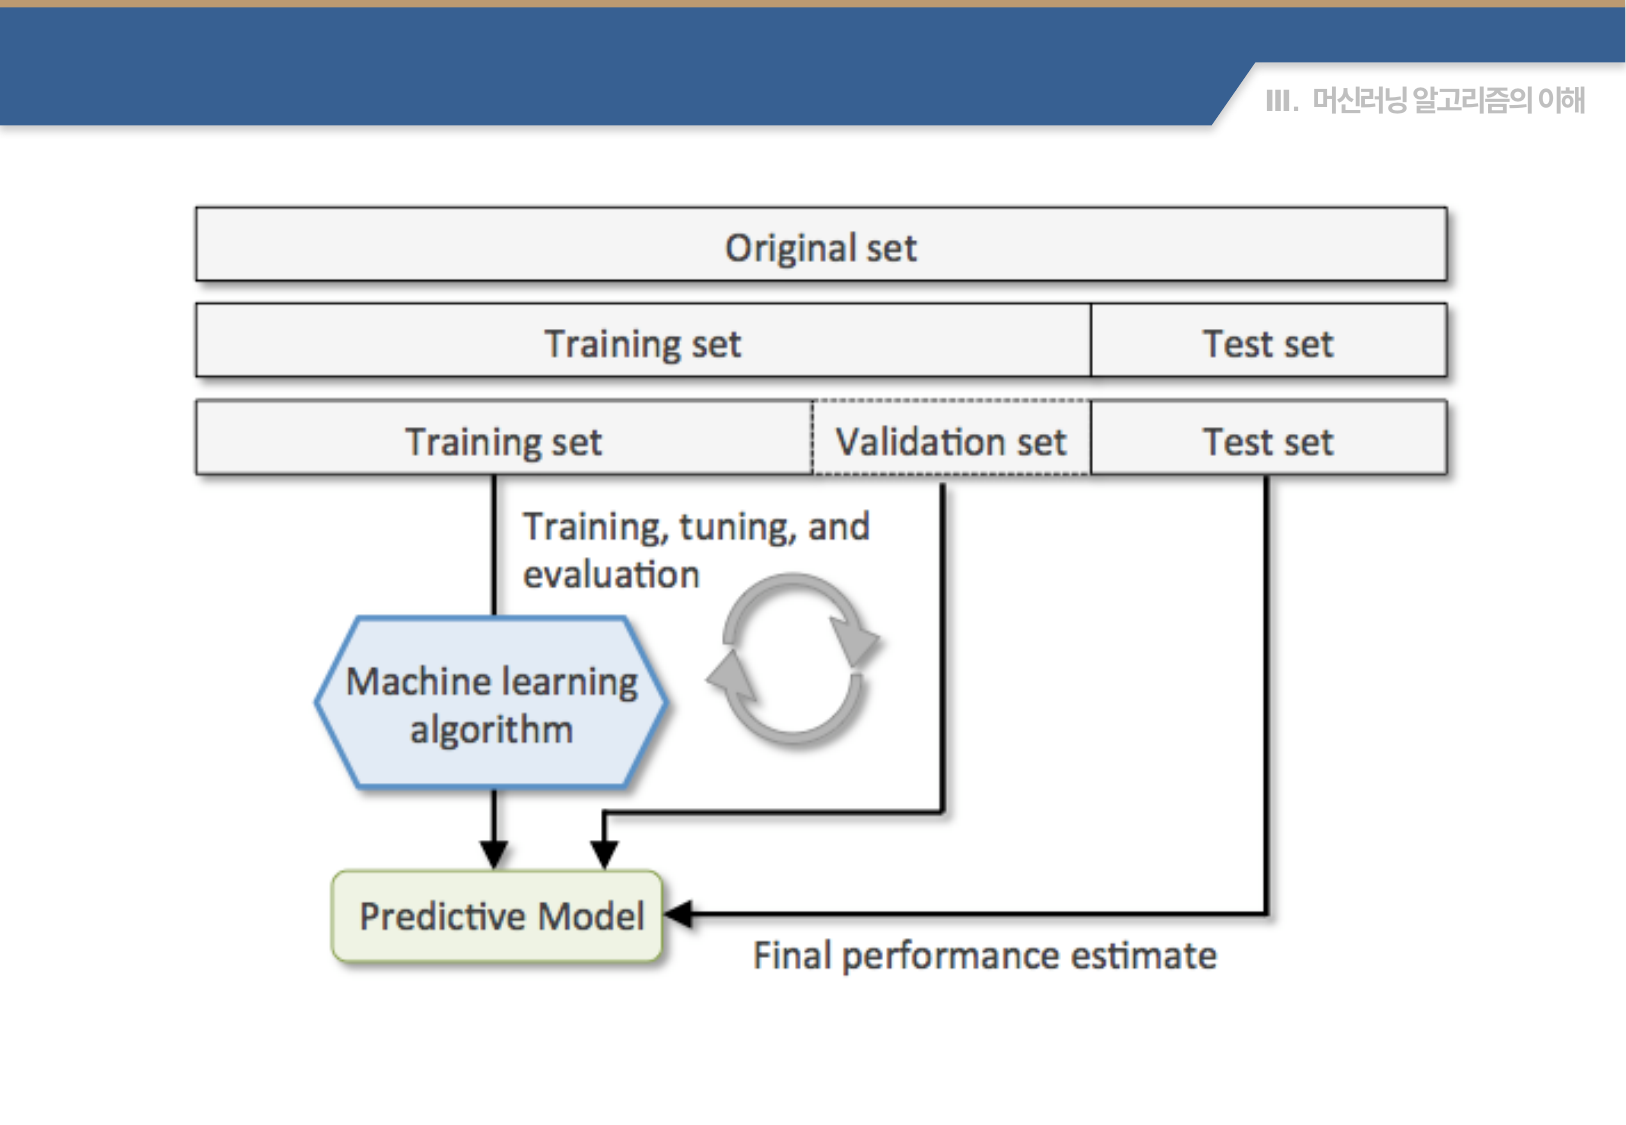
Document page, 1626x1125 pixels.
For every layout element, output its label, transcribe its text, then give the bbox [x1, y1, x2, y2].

text_box Cross validation [50, 36, 1297, 100]
picture [155, 181, 1490, 1024]
